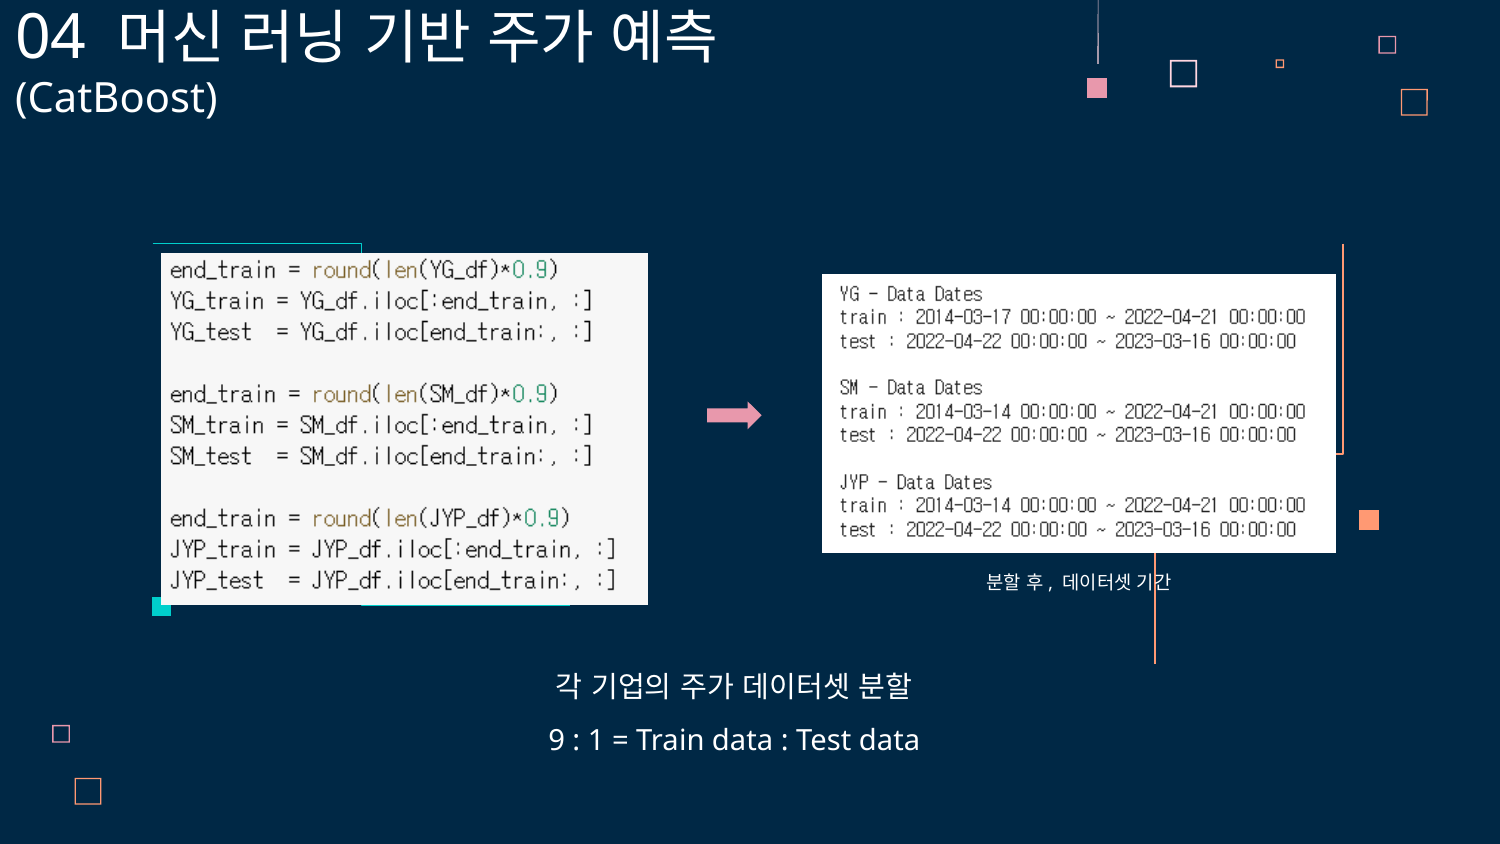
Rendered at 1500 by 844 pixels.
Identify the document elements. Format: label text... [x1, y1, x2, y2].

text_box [1154, 243, 1344, 665]
text_box [704, 399, 764, 432]
text_box 각 기업의 주가 데이터셋 분할 9 : 1 = Train data : Test data [366, 636, 1103, 772]
title 04 머신 러닝 기반 주가 예측 (CatBoost) [0, 0, 1010, 136]
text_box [152, 243, 571, 606]
text_box [1358, 510, 1379, 531]
text_box 분할 후, 데이터셋 기간 [868, 563, 1149, 603]
picture [822, 274, 1336, 554]
picture [161, 253, 649, 605]
text_box [151, 613, 172, 617]
